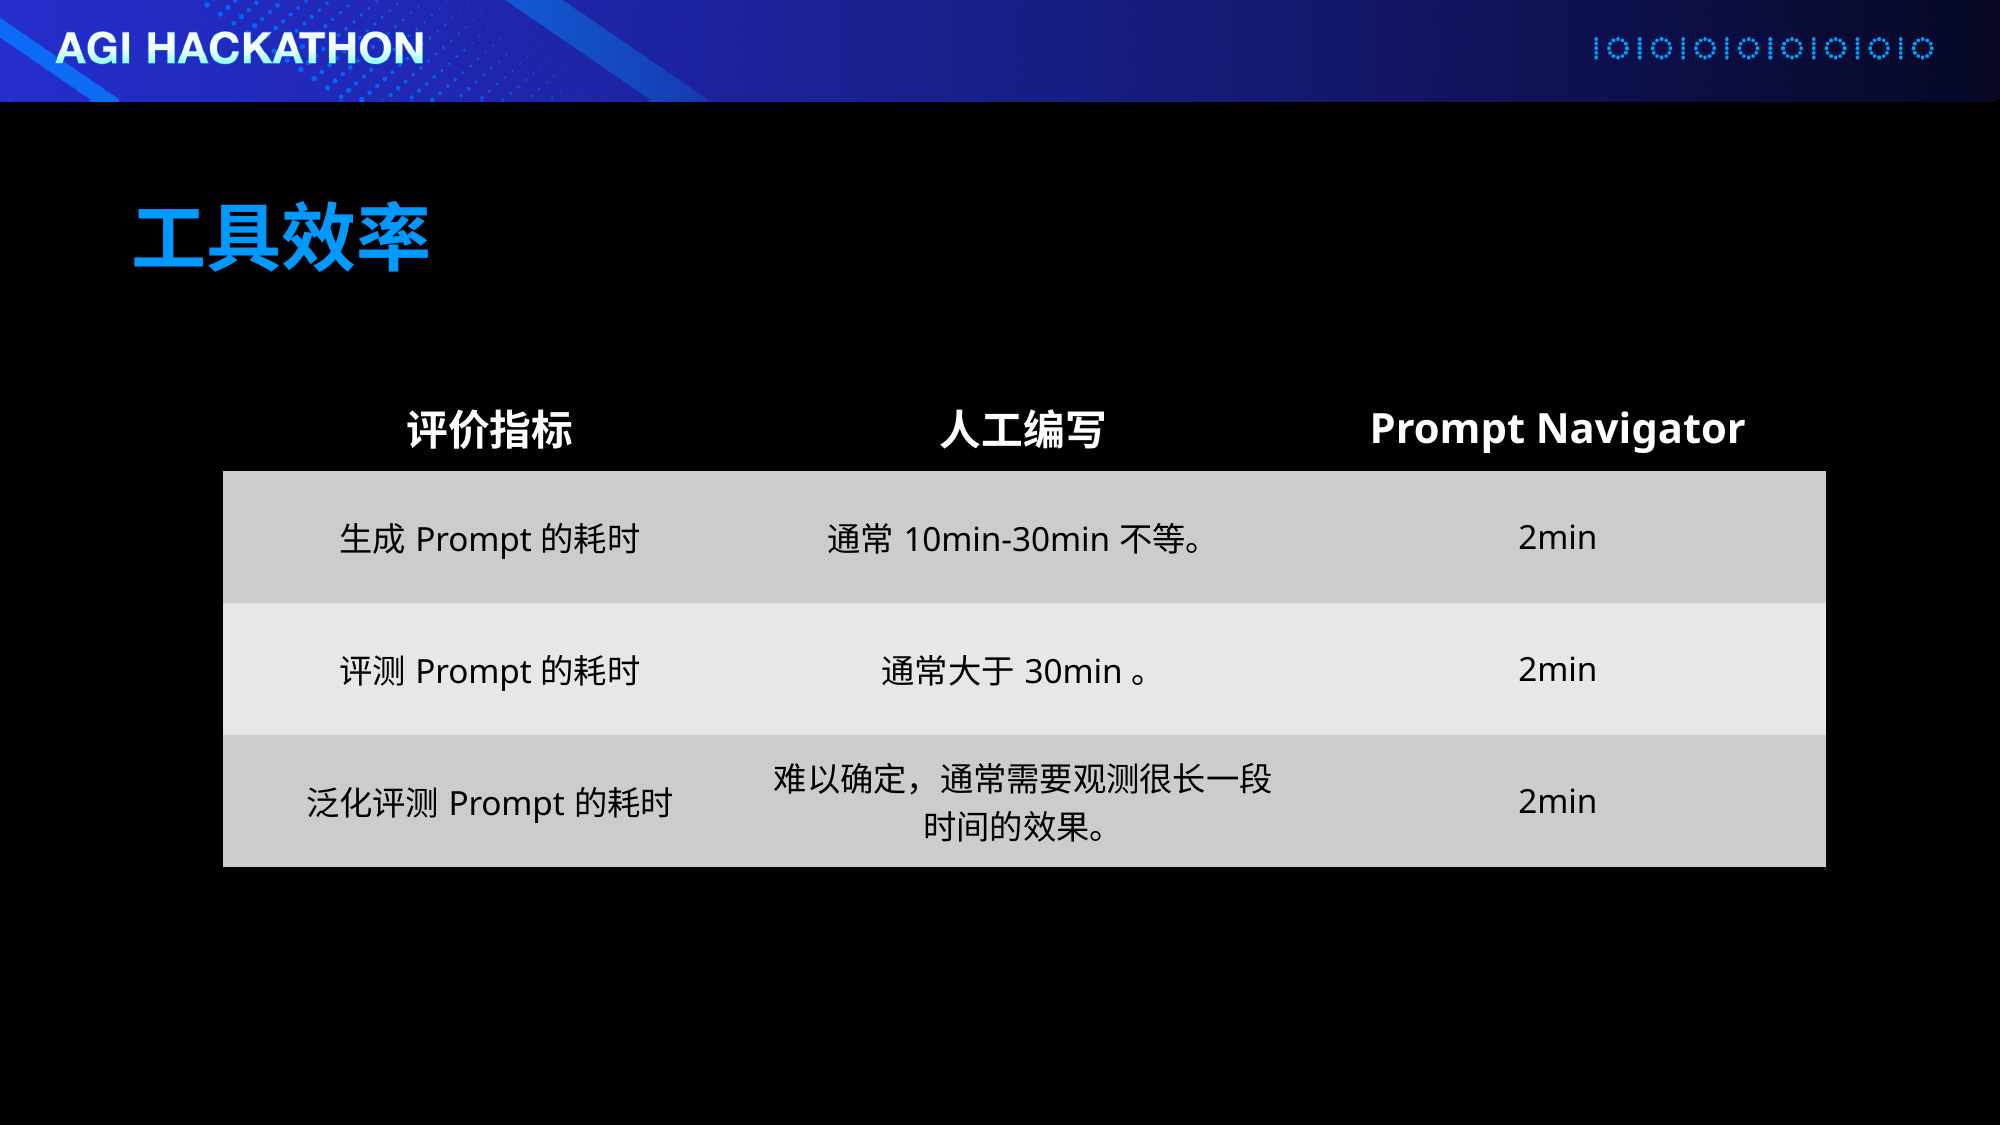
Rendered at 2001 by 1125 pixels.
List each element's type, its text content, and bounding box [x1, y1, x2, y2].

table_cell 通常10min-30min不等。 [757, 471, 1290, 603]
table_cell 生成Prompt的耗时 [223, 471, 757, 603]
table_cell 通常大于30min。 [757, 603, 1290, 735]
table_cell 评测Prompt的耗时 [223, 603, 757, 735]
table_cell 2min [1290, 471, 1826, 603]
table_header 评价指标 [223, 383, 757, 471]
table_cell 泛化评测Prompt的耗时 [223, 735, 757, 867]
text_box 工具效率 [116, 138, 1555, 273]
picture [0, 0, 2000, 1125]
table_cell 2min [1290, 603, 1826, 735]
table_header Prompt Navigator [1290, 383, 1826, 471]
table_header 人工编写 [757, 383, 1290, 471]
table_cell 2min [1290, 735, 1826, 867]
table_cell 难以确定，通常需要观测很长一段时间的效果。 [757, 735, 1290, 867]
